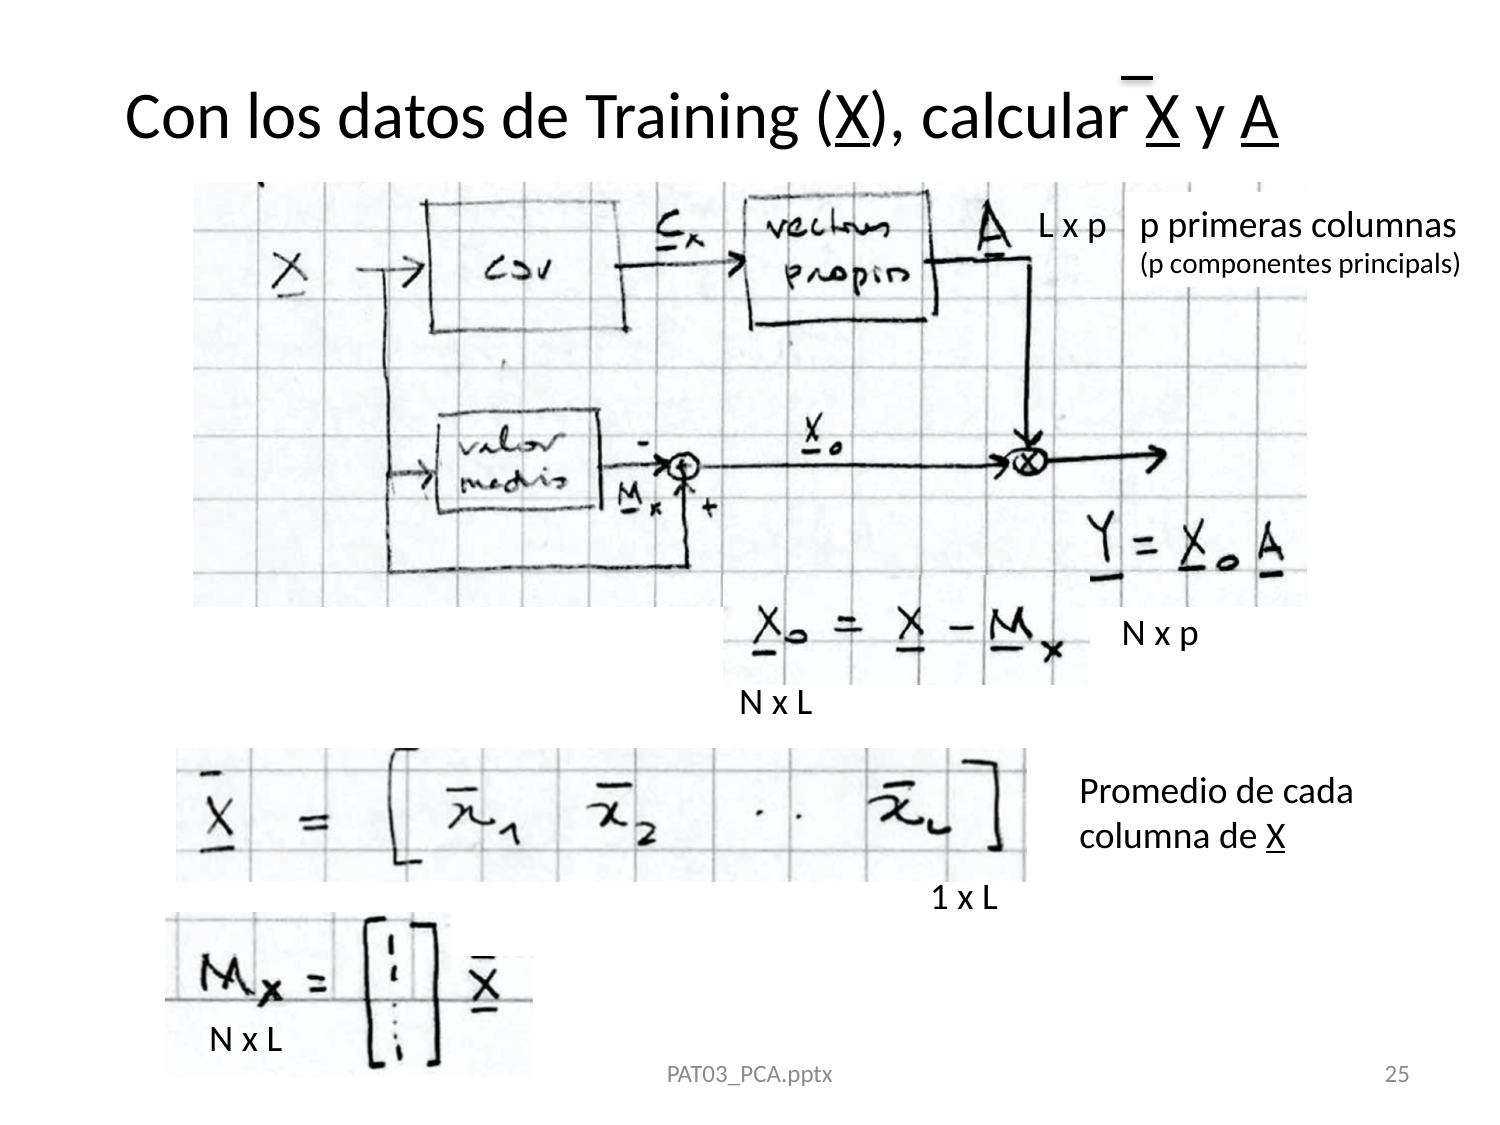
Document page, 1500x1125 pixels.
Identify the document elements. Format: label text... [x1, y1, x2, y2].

slide_number 25 [1074, 1042, 1425, 1103]
text_box Promedio de cada columna de X [1064, 758, 1378, 863]
picture [176, 748, 1028, 882]
text_box Con los datos de Training (X), calcular X y A [110, 64, 1295, 160]
text_box p primeras columnas (p componentes principals) [1311, 192, 1477, 287]
picture [193, 181, 1307, 686]
text_box N x p [1106, 615, 1214, 660]
footer PAT03_PCA.pptx [512, 1042, 988, 1103]
text_box 1 x L [915, 891, 1013, 924]
picture [165, 912, 533, 1087]
text_box N x L [724, 693, 828, 730]
